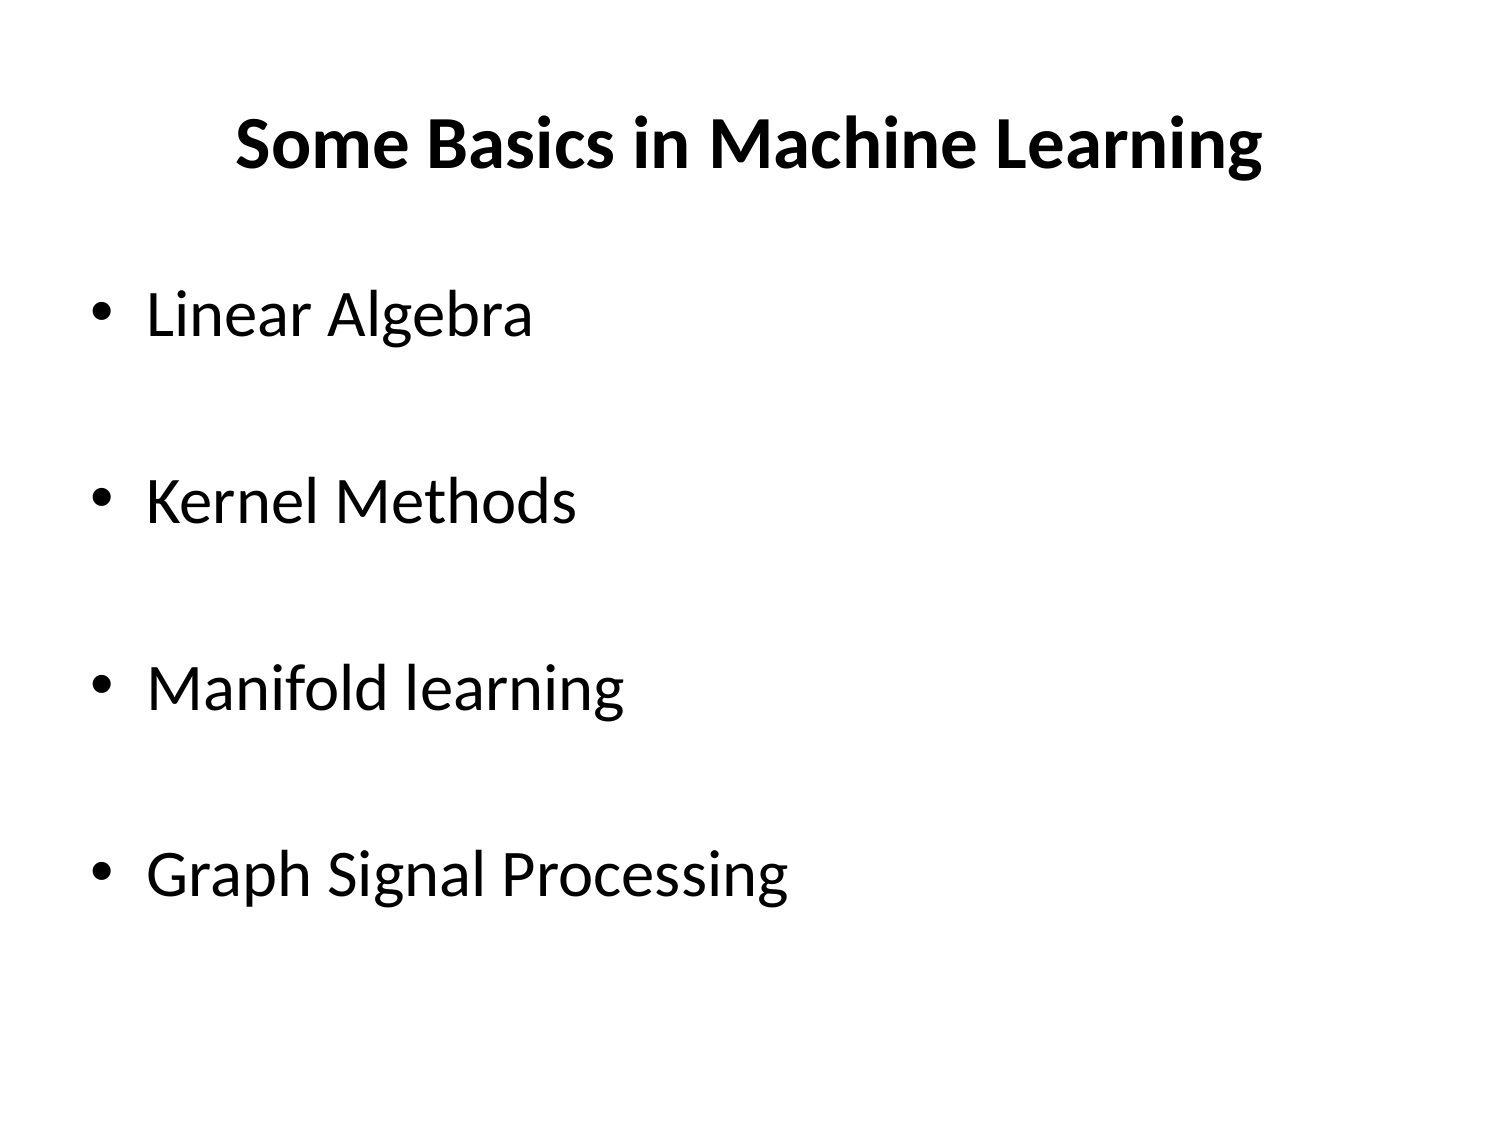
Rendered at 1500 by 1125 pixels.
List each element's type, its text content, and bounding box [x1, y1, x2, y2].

list Linear Algebra Kernel Methods Manifold learning Graph Signal Processing [75, 262, 1425, 1005]
title Some Basics in Machine Learning [75, 45, 1425, 233]
